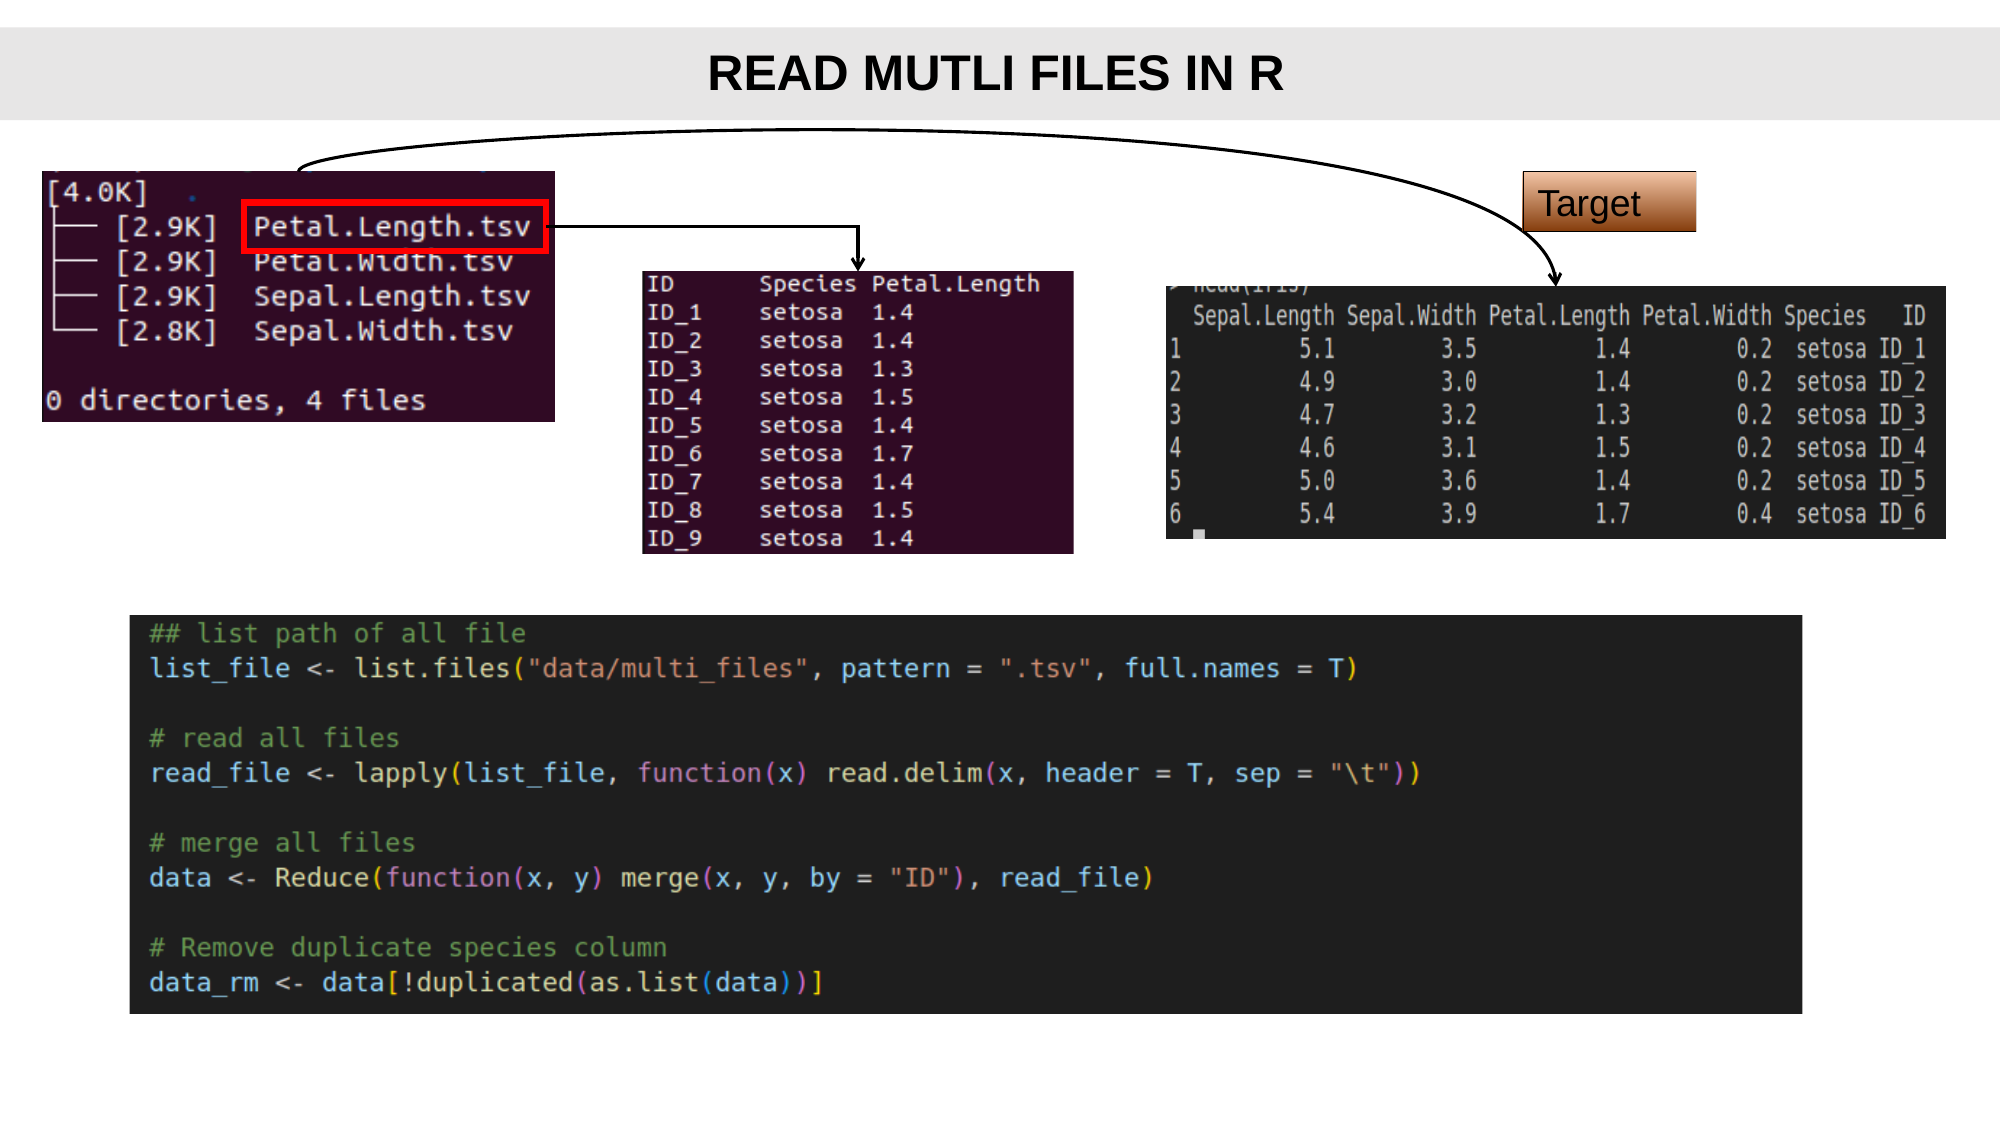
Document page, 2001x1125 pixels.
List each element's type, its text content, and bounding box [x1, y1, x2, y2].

picture [1166, 286, 1946, 539]
picture [985, 271, 1074, 554]
text_box Target [1522, 171, 1697, 232]
picture [642, 271, 869, 554]
text_box READ MUTLI FILES IN R [985, 27, 2000, 121]
picture [42, 171, 555, 422]
picture [129, 615, 1803, 1014]
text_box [869, 0, 985, 615]
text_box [545, 226, 858, 272]
text_box READ MUTLI FILES IN R [0, 27, 869, 121]
